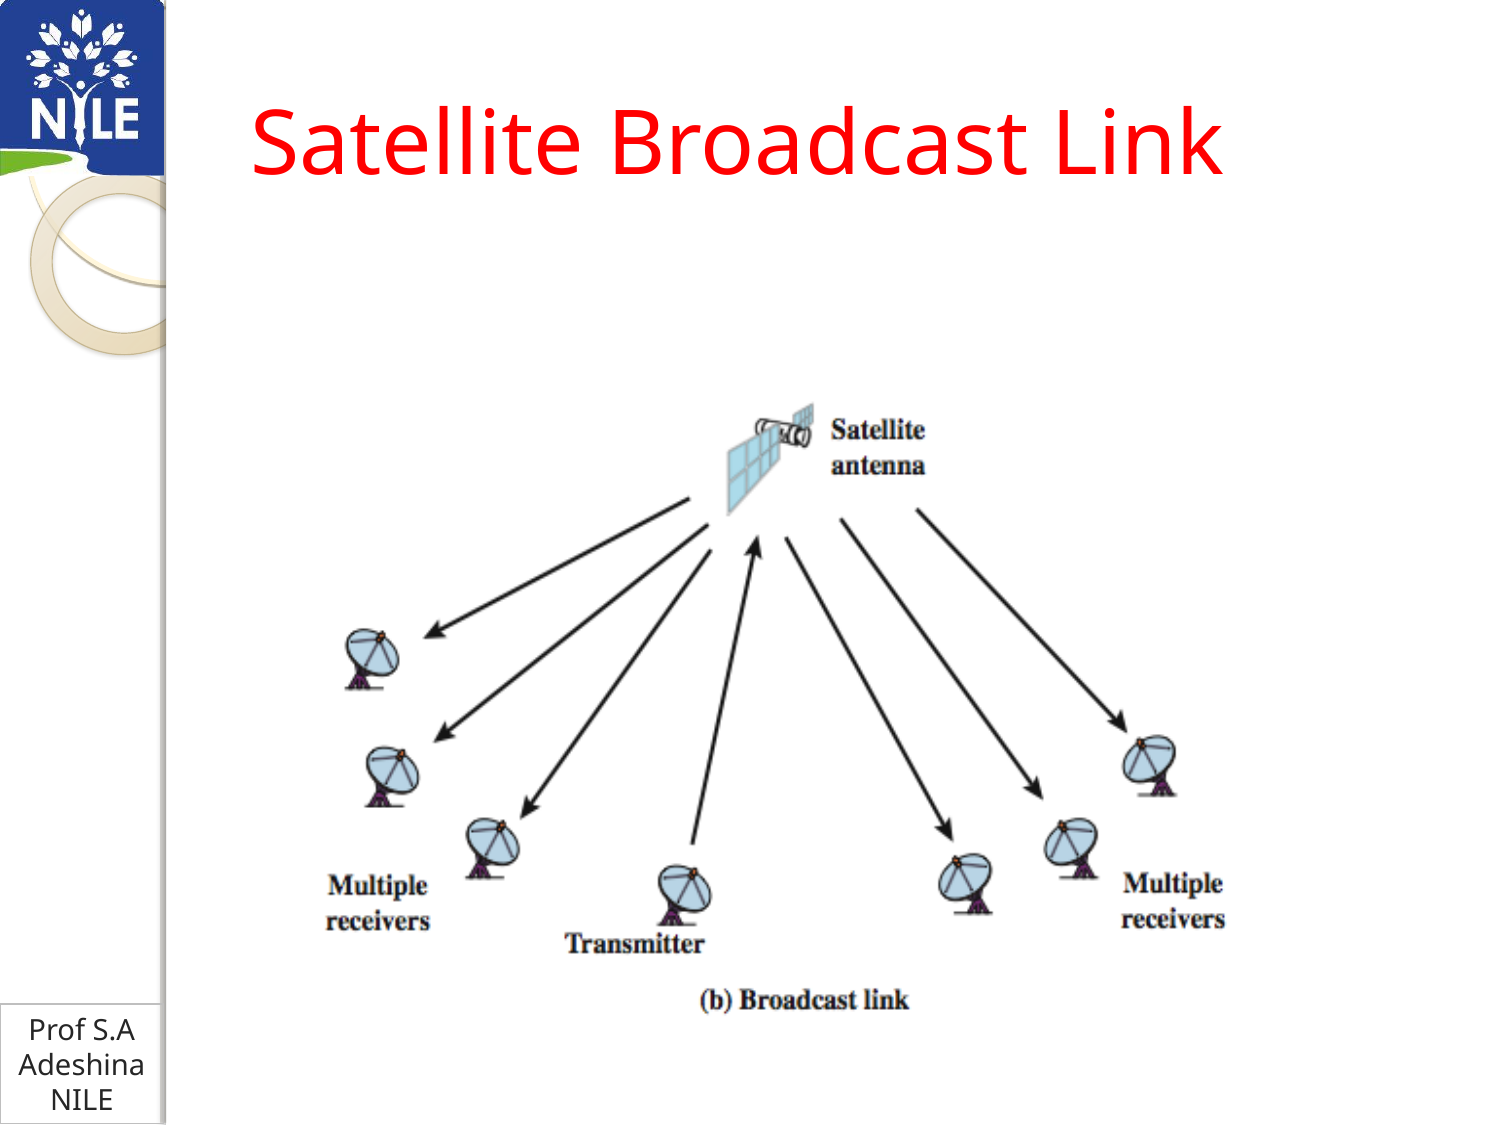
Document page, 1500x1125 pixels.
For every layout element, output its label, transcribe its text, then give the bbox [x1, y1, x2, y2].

text_box Prof S.A Adeshina NILE [0, 1003, 164, 1124]
title Satellite Broadcast Link [235, 45, 1466, 233]
picture [0, 0, 164, 176]
picture [209, 324, 1401, 1059]
